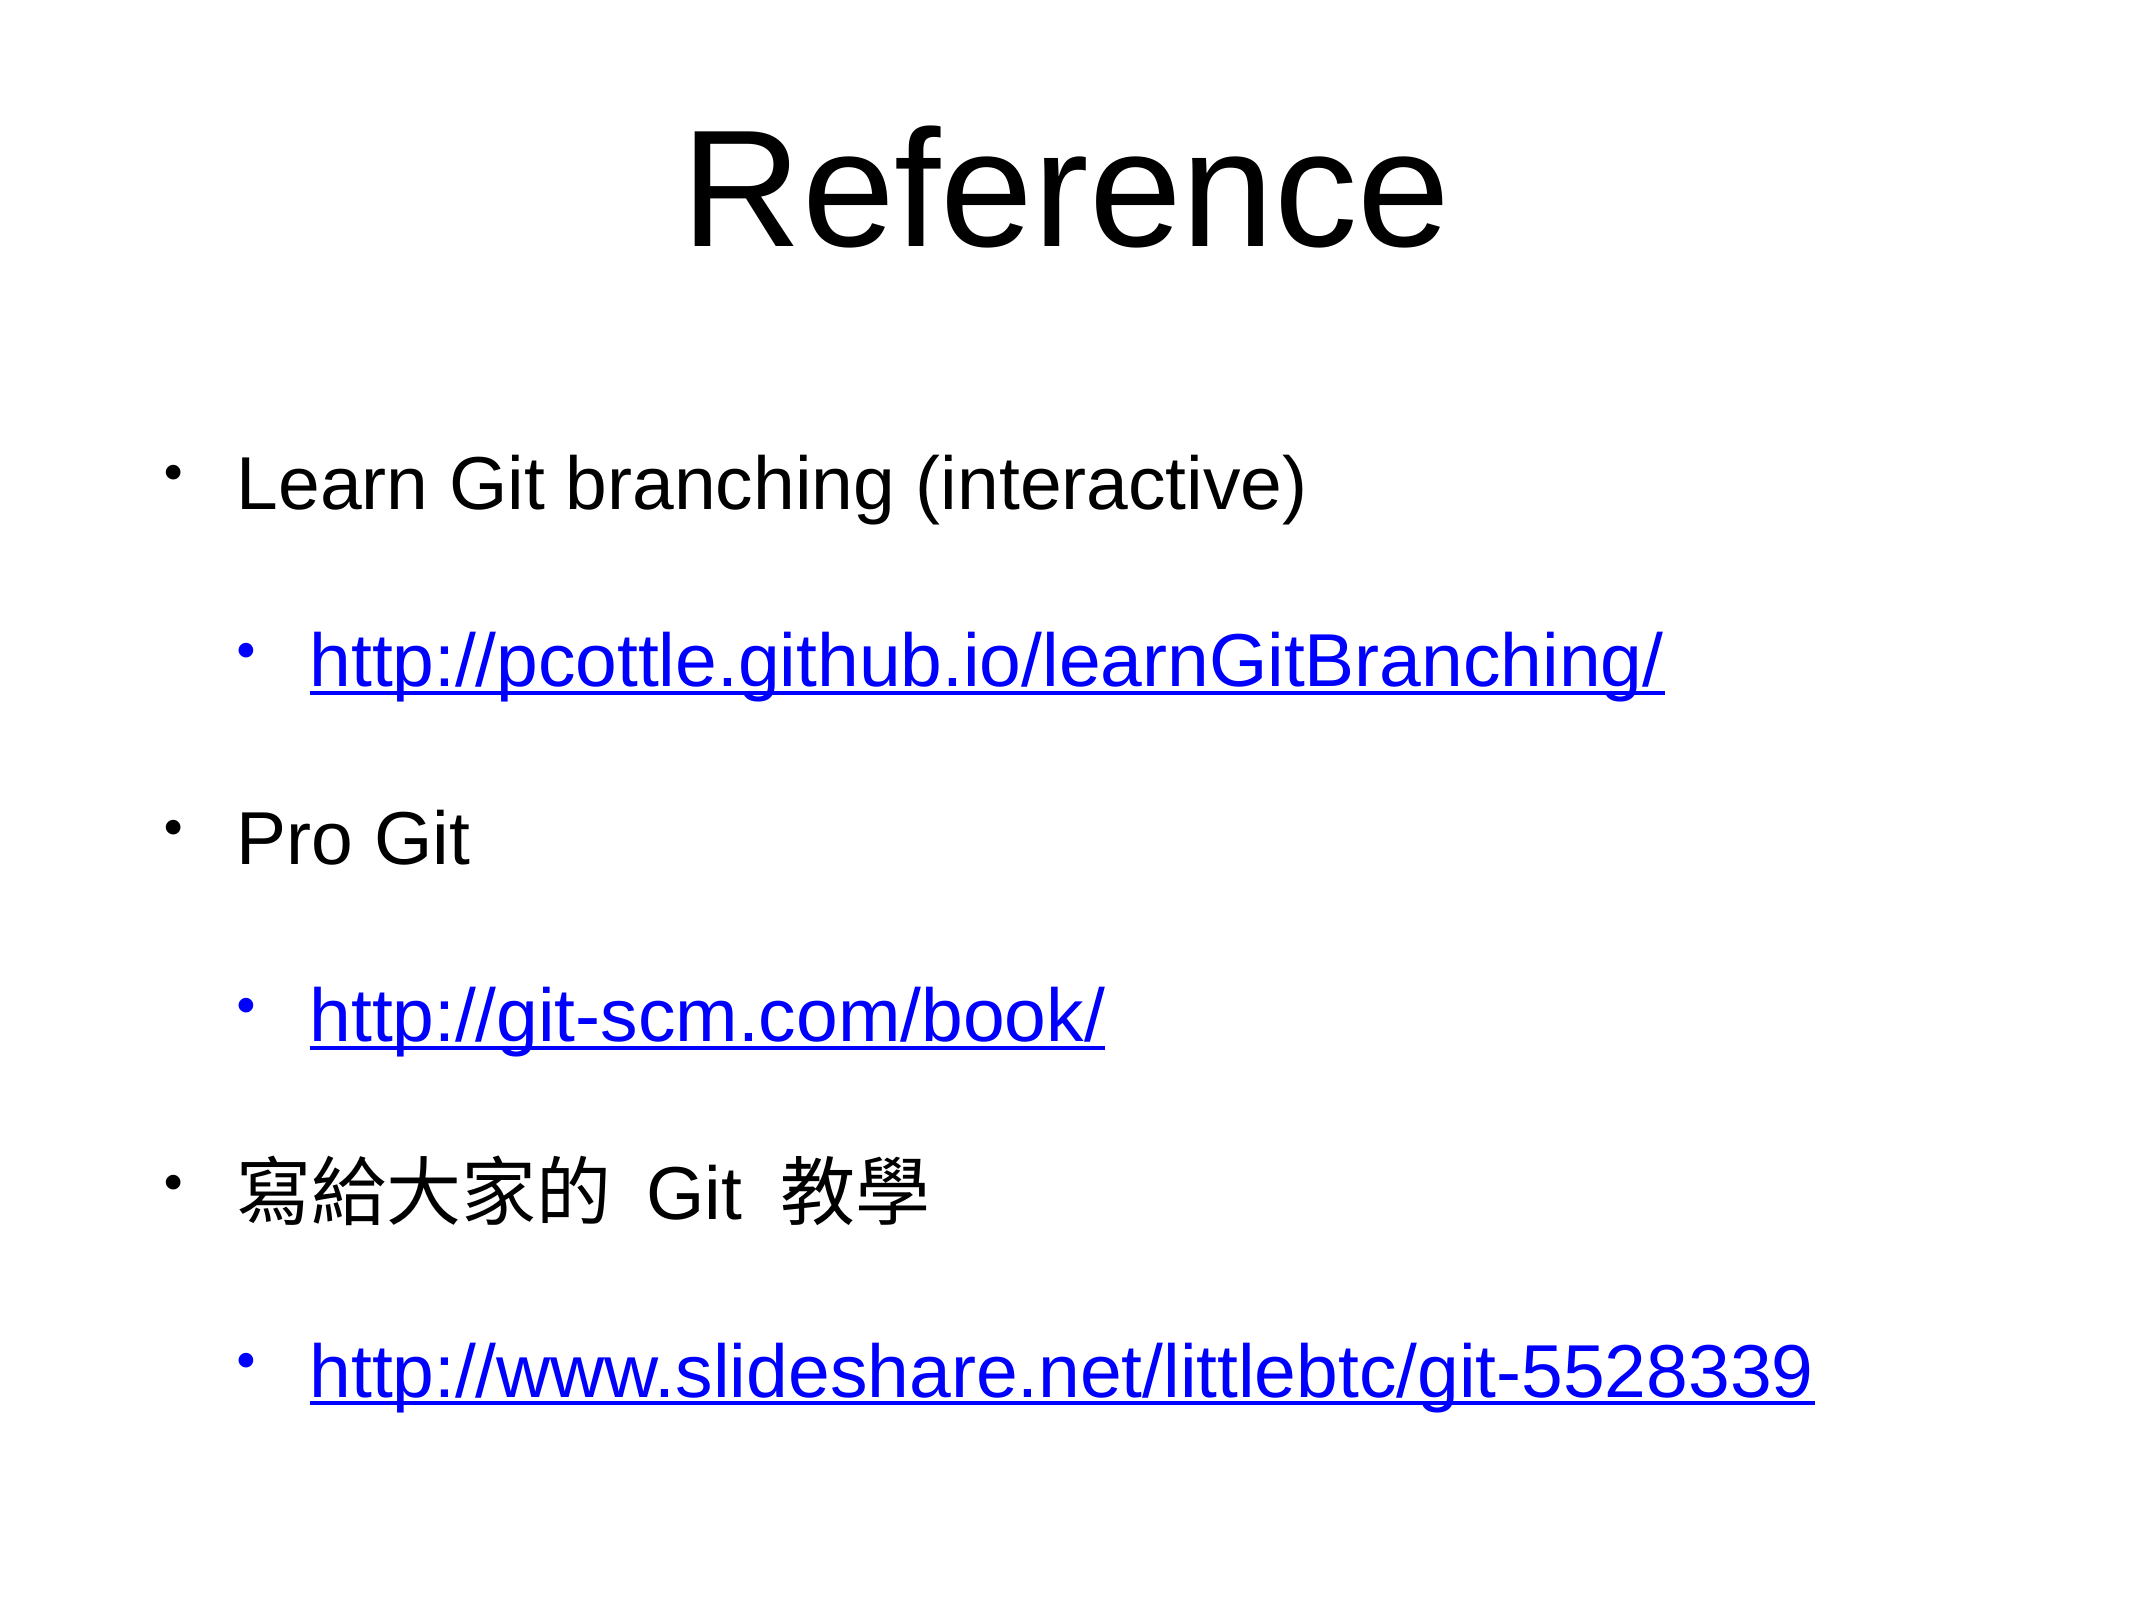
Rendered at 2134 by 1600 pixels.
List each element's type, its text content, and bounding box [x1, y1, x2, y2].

text_box Learn Git branching (interactive) http://pcottle.github.io/learnGitBranching/ Pro Git http://git-scm.com/book/ 寫給大家的 Git 教學 http://www.slideshare.net/littlebtc/git-5528339 [156, 427, 1978, 1420]
text_box Reference [156, 72, 1978, 288]
